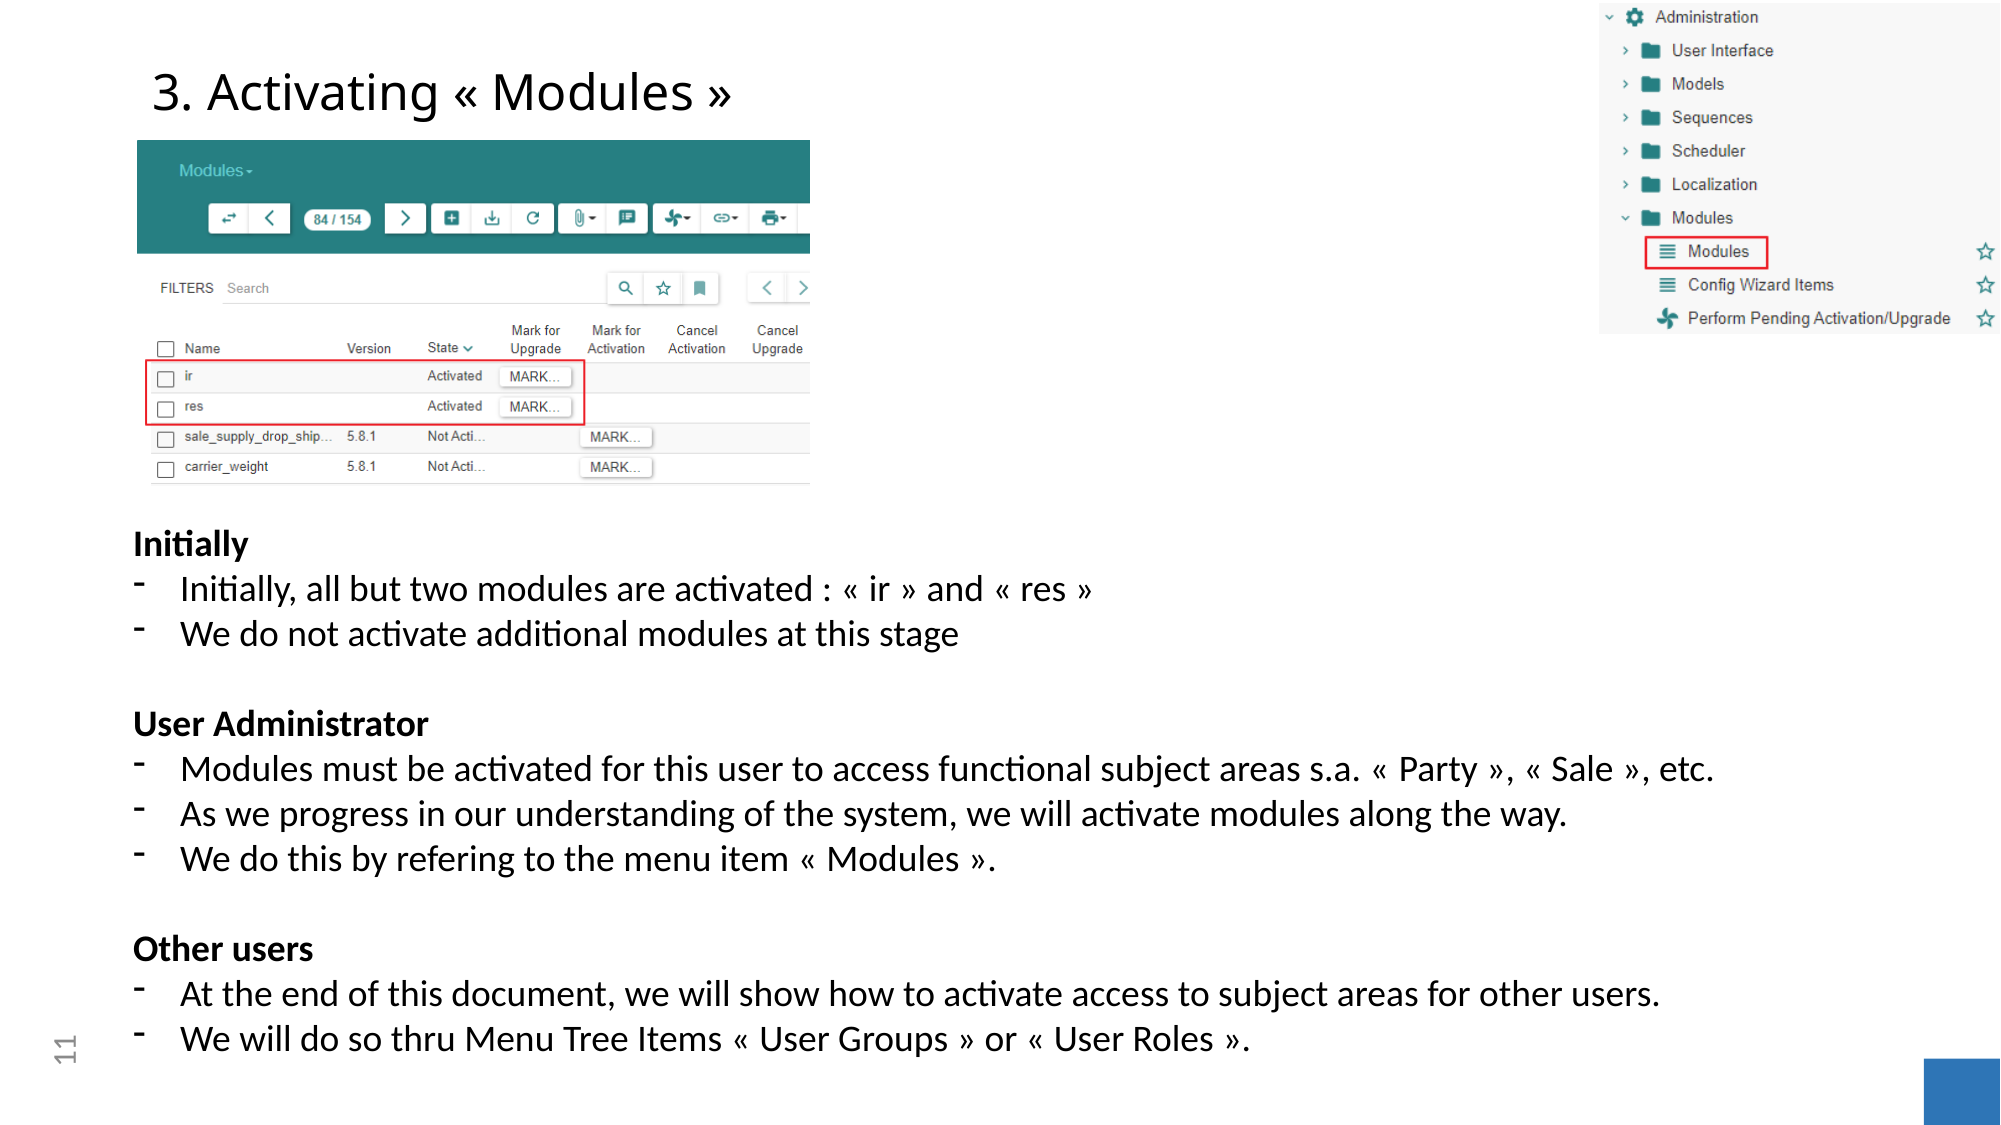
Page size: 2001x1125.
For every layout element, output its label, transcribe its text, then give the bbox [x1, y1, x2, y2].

slide_number 11 [32, 995, 93, 1108]
text_box Initially Initially, all but two modules are activated : « ir » and « res » We do not activate additional modules at this stage User Administrator Modules must be activated for this user to access functional subject areas s.a. « Party », « Sale », etc. As we progress in our understanding of the system, we will activate modules along the way. We do this by refering to the menu item « Modules ». Other users At the end of this document, we will show how to activate access to subject areas for other users. We will do so thru Menu Tree Items « User Groups » or « User Roles ». [118, 511, 1746, 1067]
picture [137, 140, 810, 486]
picture [1599, 3, 2000, 334]
title 3. Activating « Modules » [137, 59, 1599, 136]
text_box [1923, 1058, 2000, 1125]
